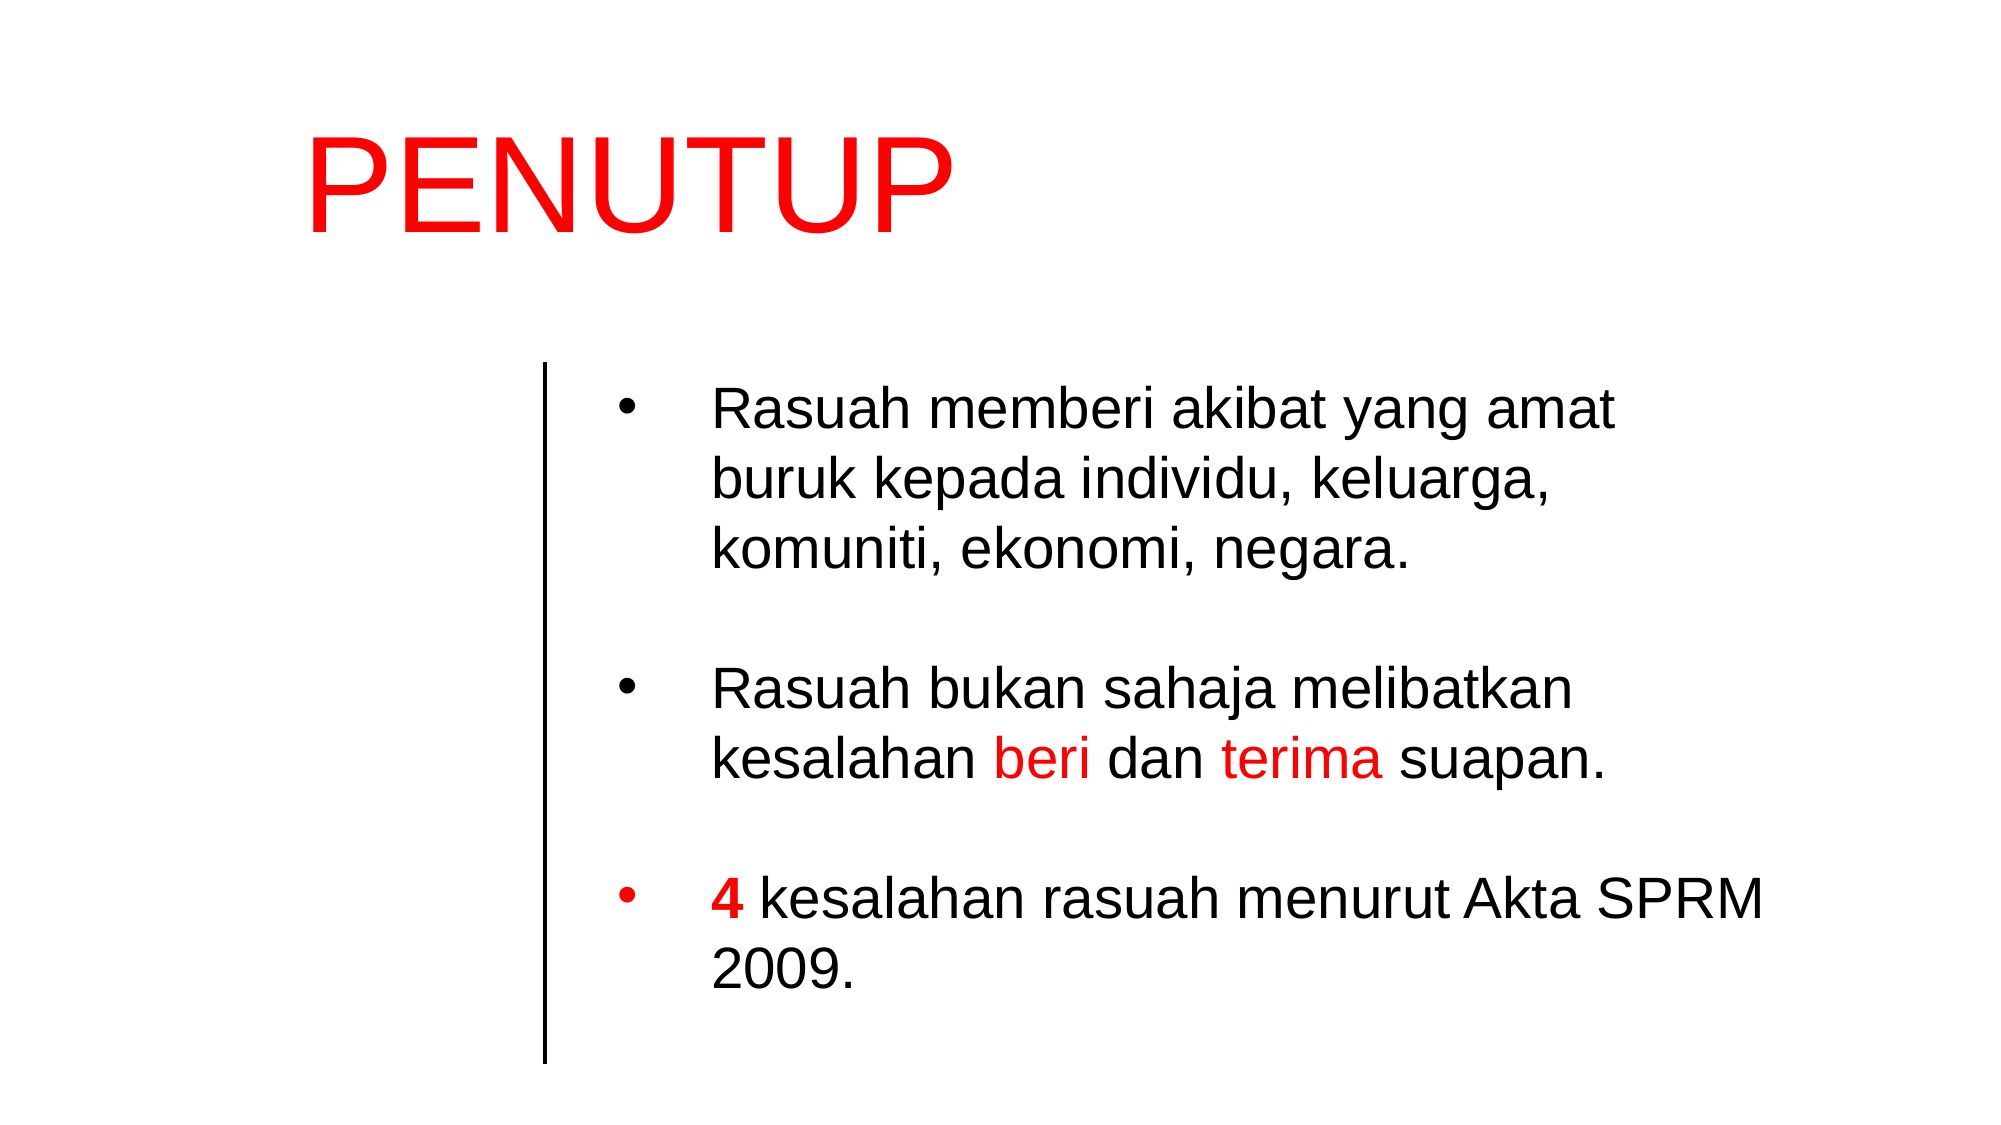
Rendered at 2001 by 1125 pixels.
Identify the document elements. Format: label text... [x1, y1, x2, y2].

title PENUTUP [287, 99, 1689, 277]
text_box Rasuah memberi akibat yang amat buruk kepada individu, keluarga, komuniti, ekonomi, negara. Rasuah bukan sahaja melibatkan kesalahan beri dan terima suapan. 4 kesalahan rasuah menurut Akta SPRM 2009. [602, 362, 1792, 1008]
